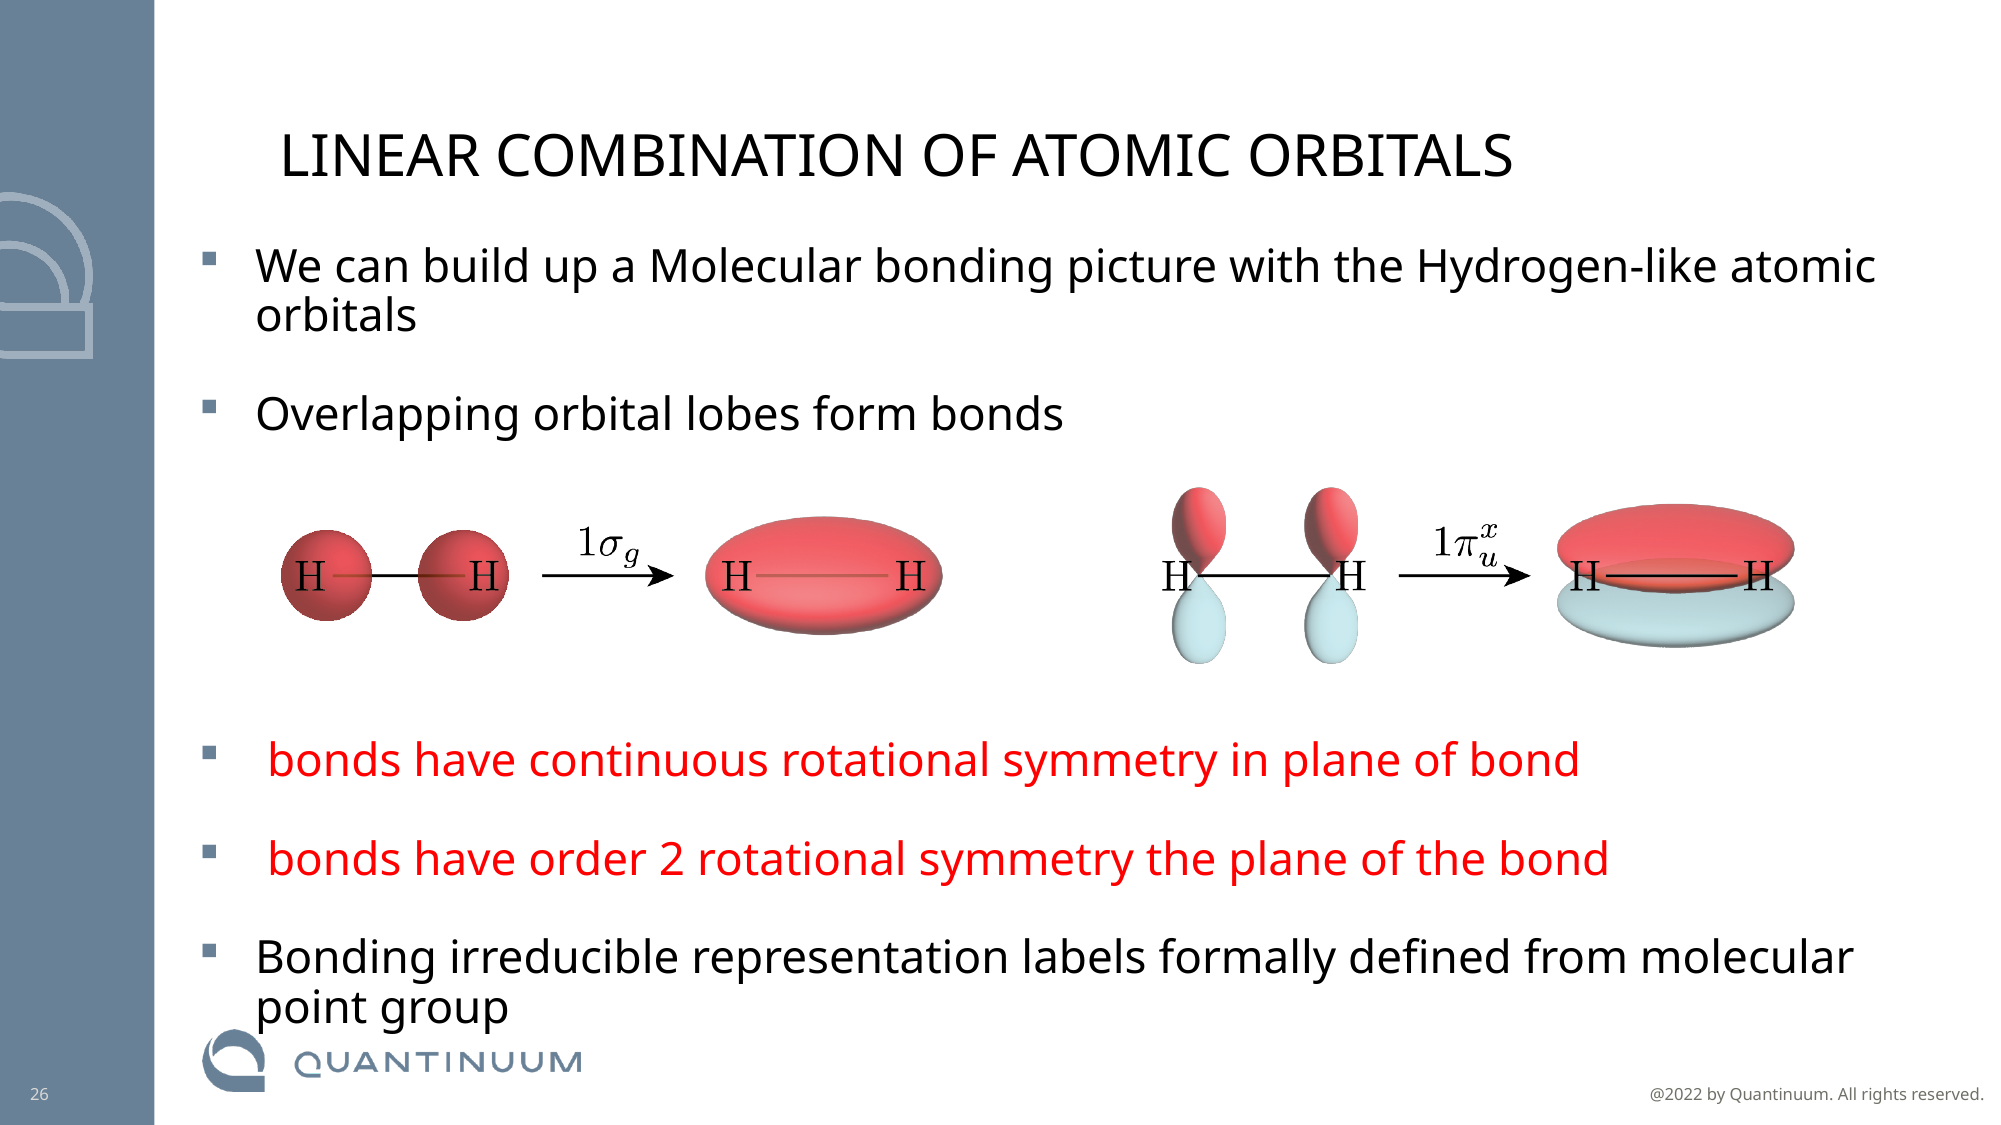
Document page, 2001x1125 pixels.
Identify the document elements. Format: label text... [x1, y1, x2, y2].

footer @2022 by Quantinuum. All rights reserved. [1532, 1065, 2000, 1125]
title Linear combination of Atomic Orbitals [249, 84, 1900, 189]
slide_number 26 [0, 1065, 168, 1125]
list [249, 189, 1900, 266]
picture [202, 1029, 581, 1092]
picture [281, 487, 1795, 664]
